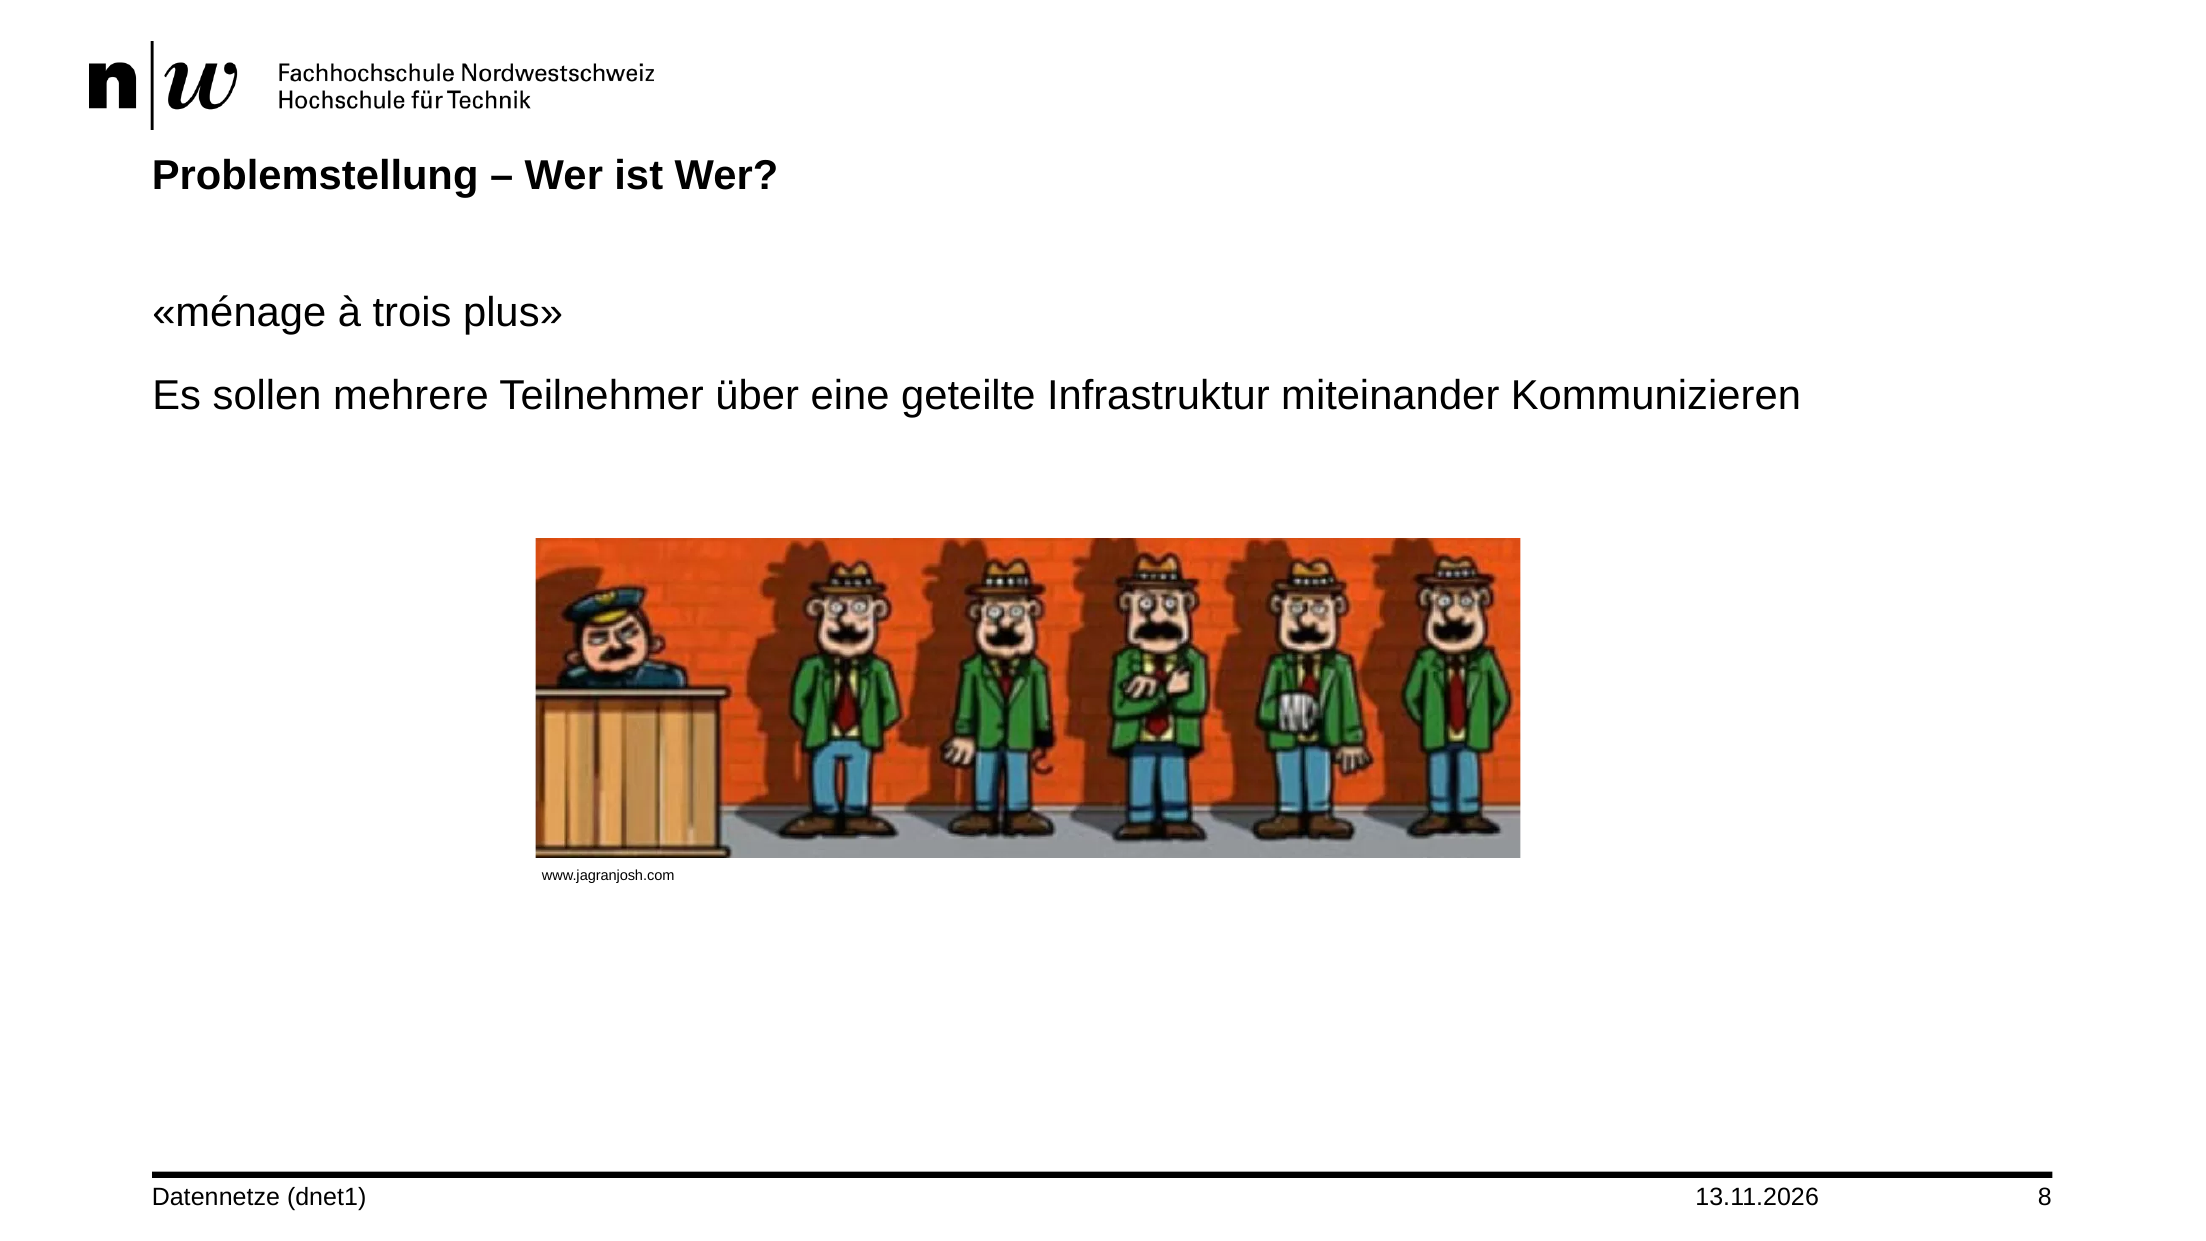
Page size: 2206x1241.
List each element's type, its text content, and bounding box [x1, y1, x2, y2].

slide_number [1696, 1180, 1873, 1211]
picture [89, 41, 654, 130]
picture [535, 538, 1521, 858]
slide_number 8 [1873, 1180, 2052, 1211]
text_box www.jagranjosh.com [476, 858, 690, 891]
footer Datennetze (dnet1) [151, 1180, 1696, 1211]
title Problemstellung – Wer ist Wer? [151, 147, 2052, 207]
list «ménage à trois plus» Es sollen mehrere Teilnehmer über eine geteilte Infrastruktur miteinander Kommunizieren [152, 277, 2053, 1093]
